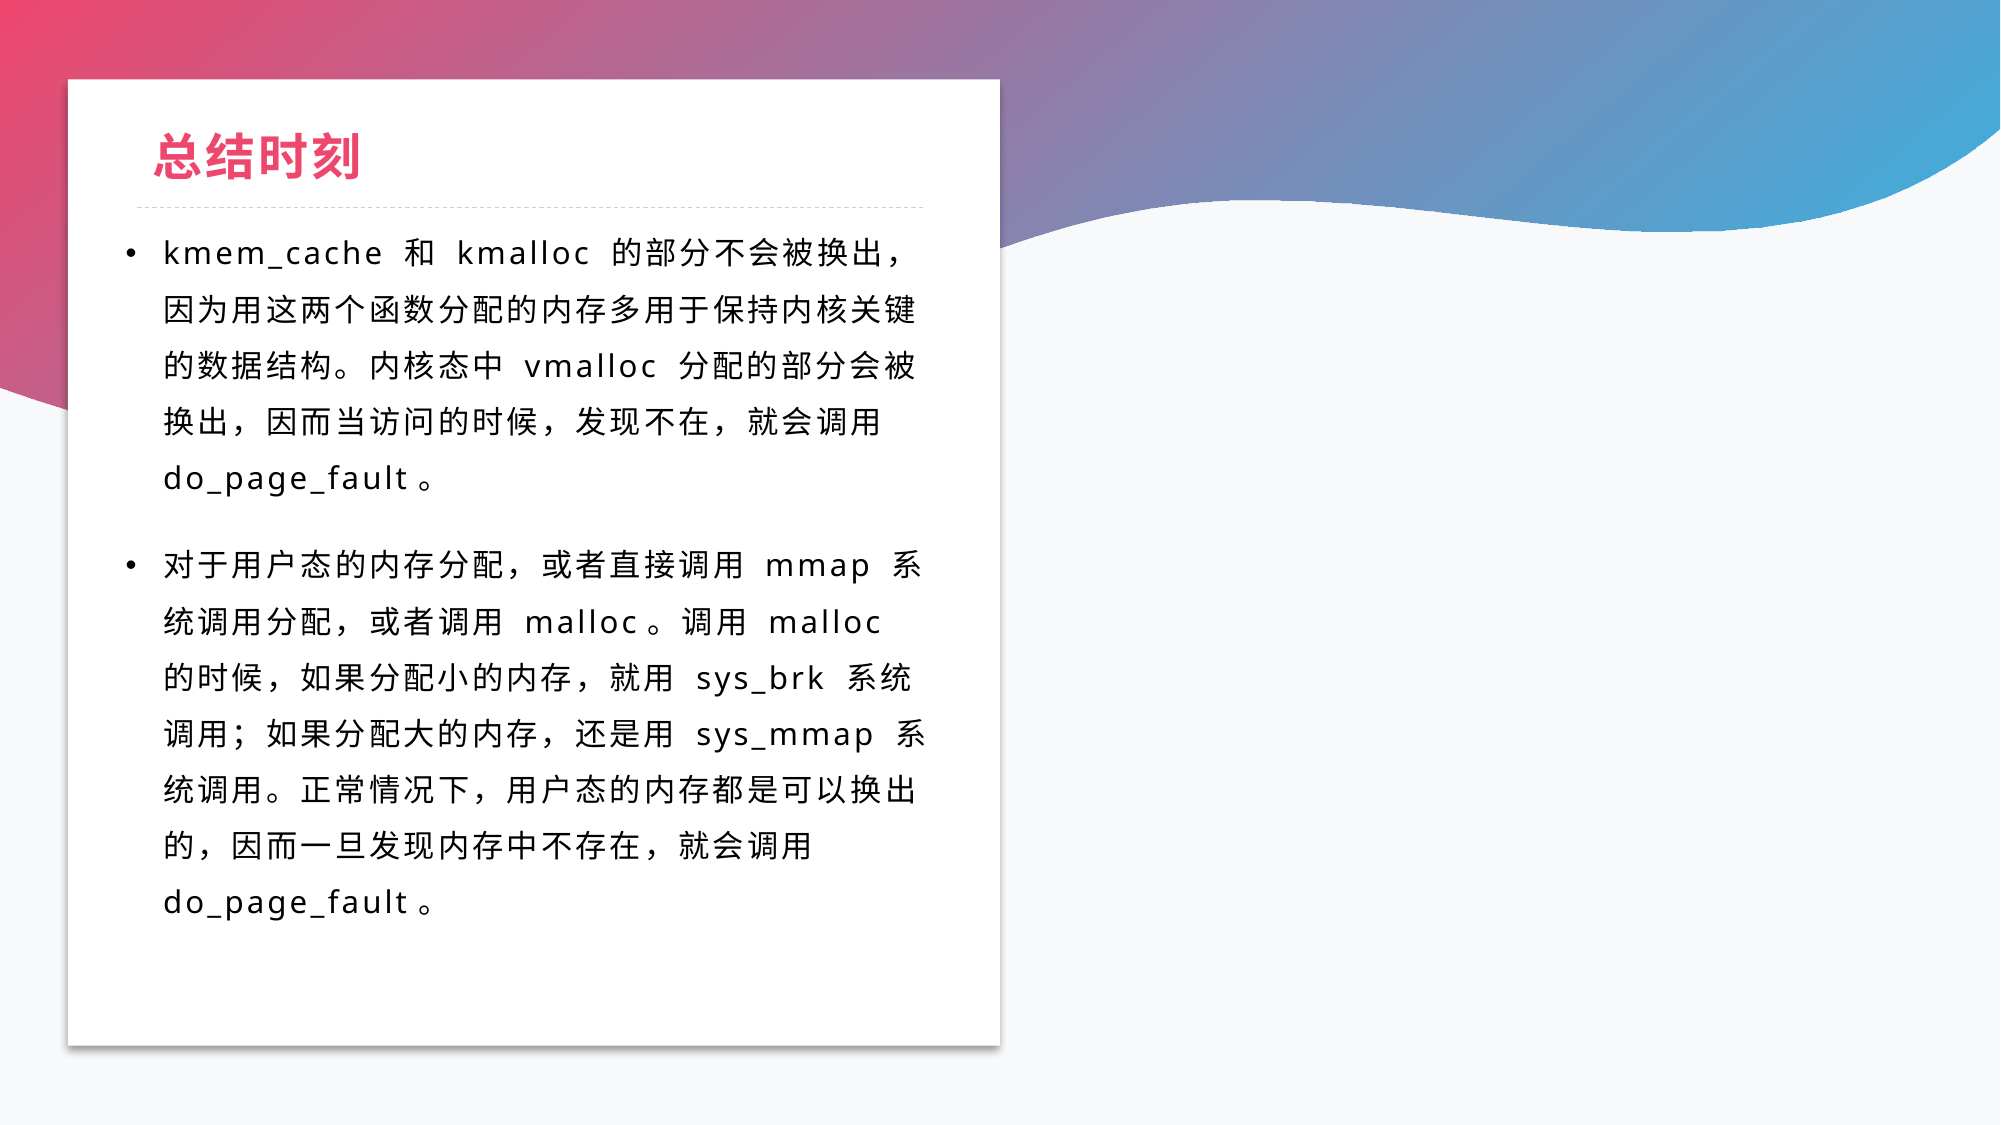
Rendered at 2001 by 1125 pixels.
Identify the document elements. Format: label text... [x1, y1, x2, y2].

title 总结时刻 [137, 111, 924, 208]
list kmem_cache 和 kmalloc 的部分不会被换出，因为用这两个函数分配的内存多用于保持内核关键的数据结构。内核态中 vmalloc 分配的部分会被换出，因而当访问的时候，发现不在，就会调用 do_page_fault。 对于用户态的内存分配，或者直接调用 mmap 系统调用分配，或者调用 malloc。调用 malloc 的时候，如果分配小的内存，就用 sys_brk 系统调用；如果分配大的内存，还是用 sys_mmap 系统调用。正常情况下，用户态的内存都是可以换出的，因而一旦发现内存中不存在，就会调用 do_page_fault。 [110, 207, 951, 1014]
